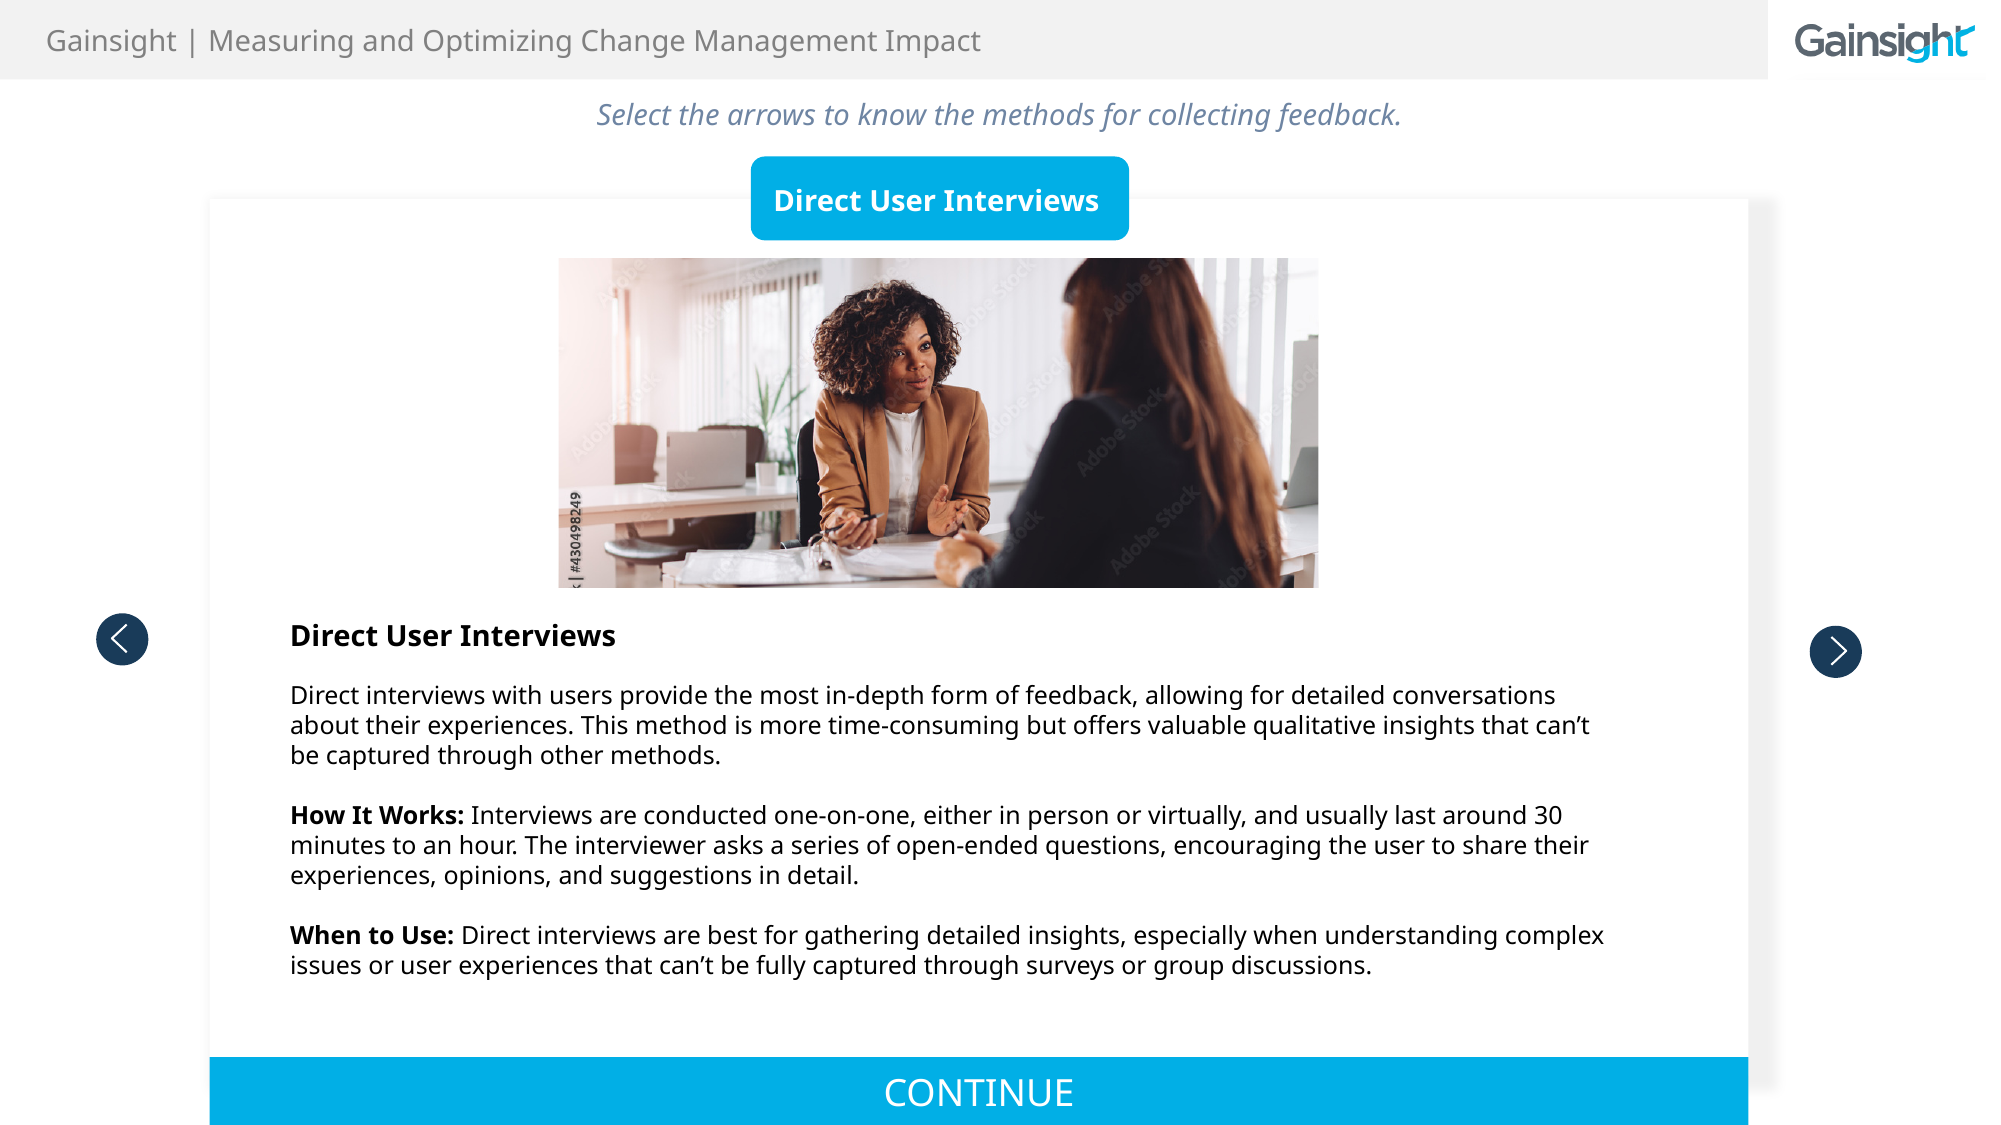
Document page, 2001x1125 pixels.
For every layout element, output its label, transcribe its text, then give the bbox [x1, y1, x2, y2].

text_box CONTINUE [209, 1056, 1749, 1125]
text_box Direct User Interviews [747, 174, 1126, 225]
text_box Select the arrows to know the methods for collecting feedback. [400, 88, 1599, 139]
picture [1781, 0, 1986, 80]
picture [558, 257, 1319, 588]
text_box [749, 155, 1131, 242]
text_box Direct interviews with users provide the most in-depth form of feedback, allowing for detailed conversations about their experiences. This method is more time-consuming but offers valuable qualitative insights that can’t be captured through other methods. How It Works: Interviews are conducted one-on-one, either in person or virtually, and usually last around 30 minutes to an hour. The interviewer asks a series of open-ended questions, encouraging the user to share their experiences, opinions, and suggestions in detail. When to Use: Direct interviews are best for gathering detailed insights, especially when understanding complex issues or user experiences that can’t be fully captured through surveys or group discussions. [275, 672, 1637, 987]
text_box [96, 613, 149, 666]
text_box [209, 198, 1749, 1056]
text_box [1809, 625, 1862, 678]
text_box Direct User Interviews [275, 609, 1299, 660]
